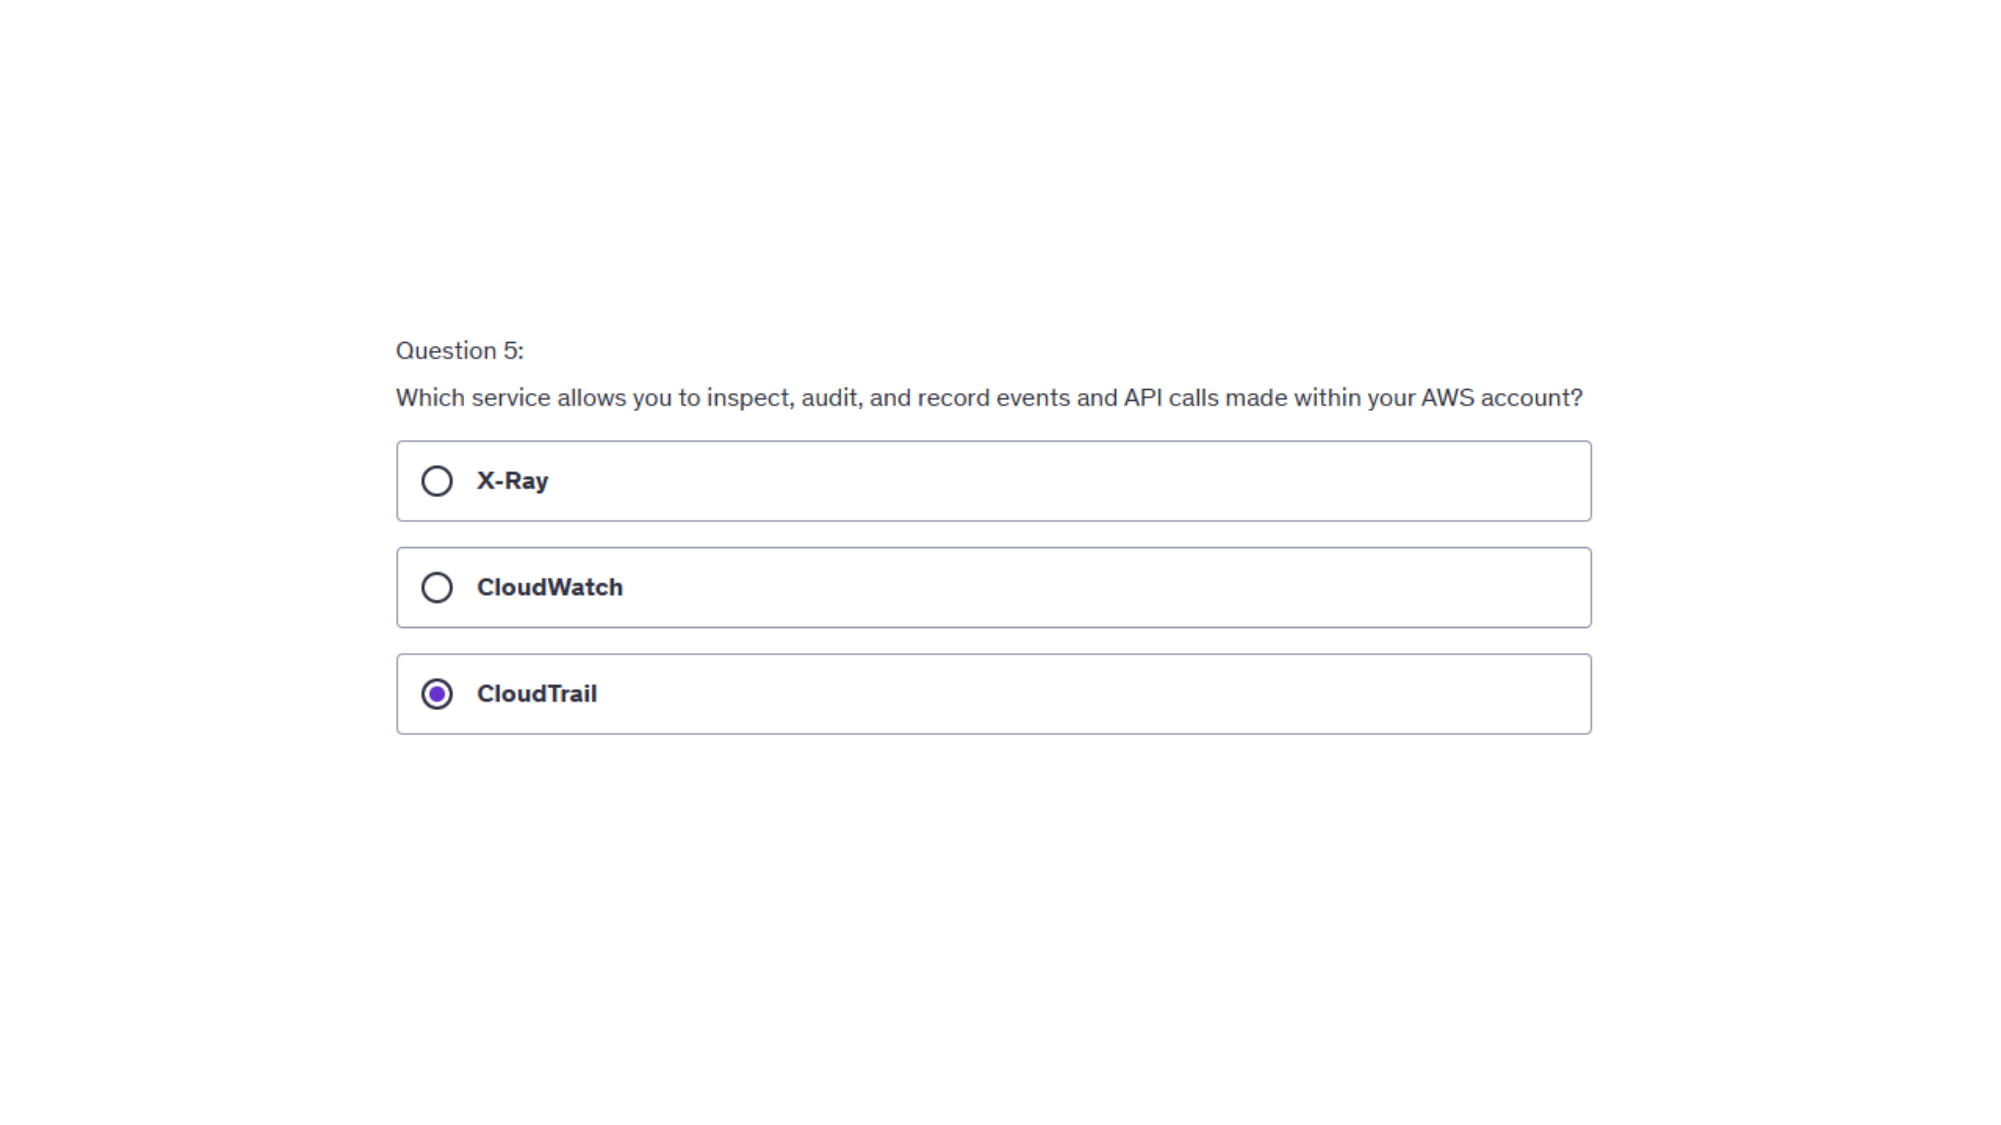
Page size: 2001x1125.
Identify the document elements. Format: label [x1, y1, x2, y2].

picture [331, 295, 1669, 829]
